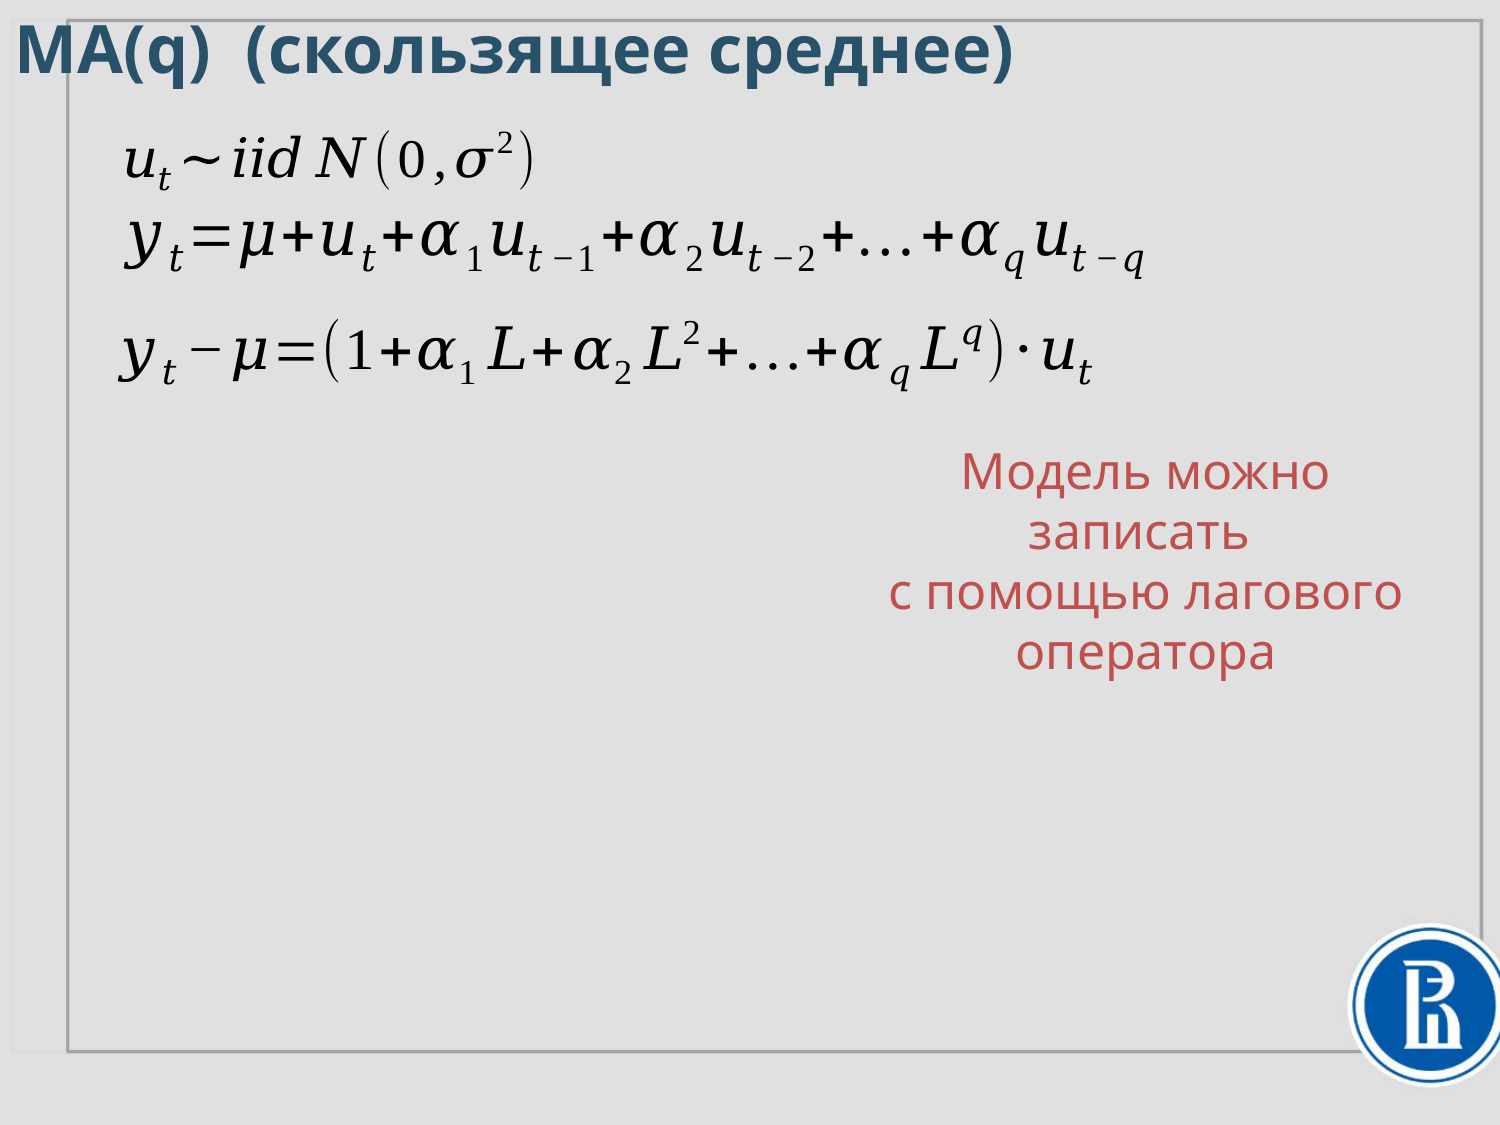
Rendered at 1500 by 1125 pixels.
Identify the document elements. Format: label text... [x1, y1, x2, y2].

text_box Модель можно записать с помощью лагового оператора [844, 432, 1448, 688]
text_box MA(q) (скользящее среднее) [0, 0, 1500, 96]
picture [0, 96, 1500, 1125]
